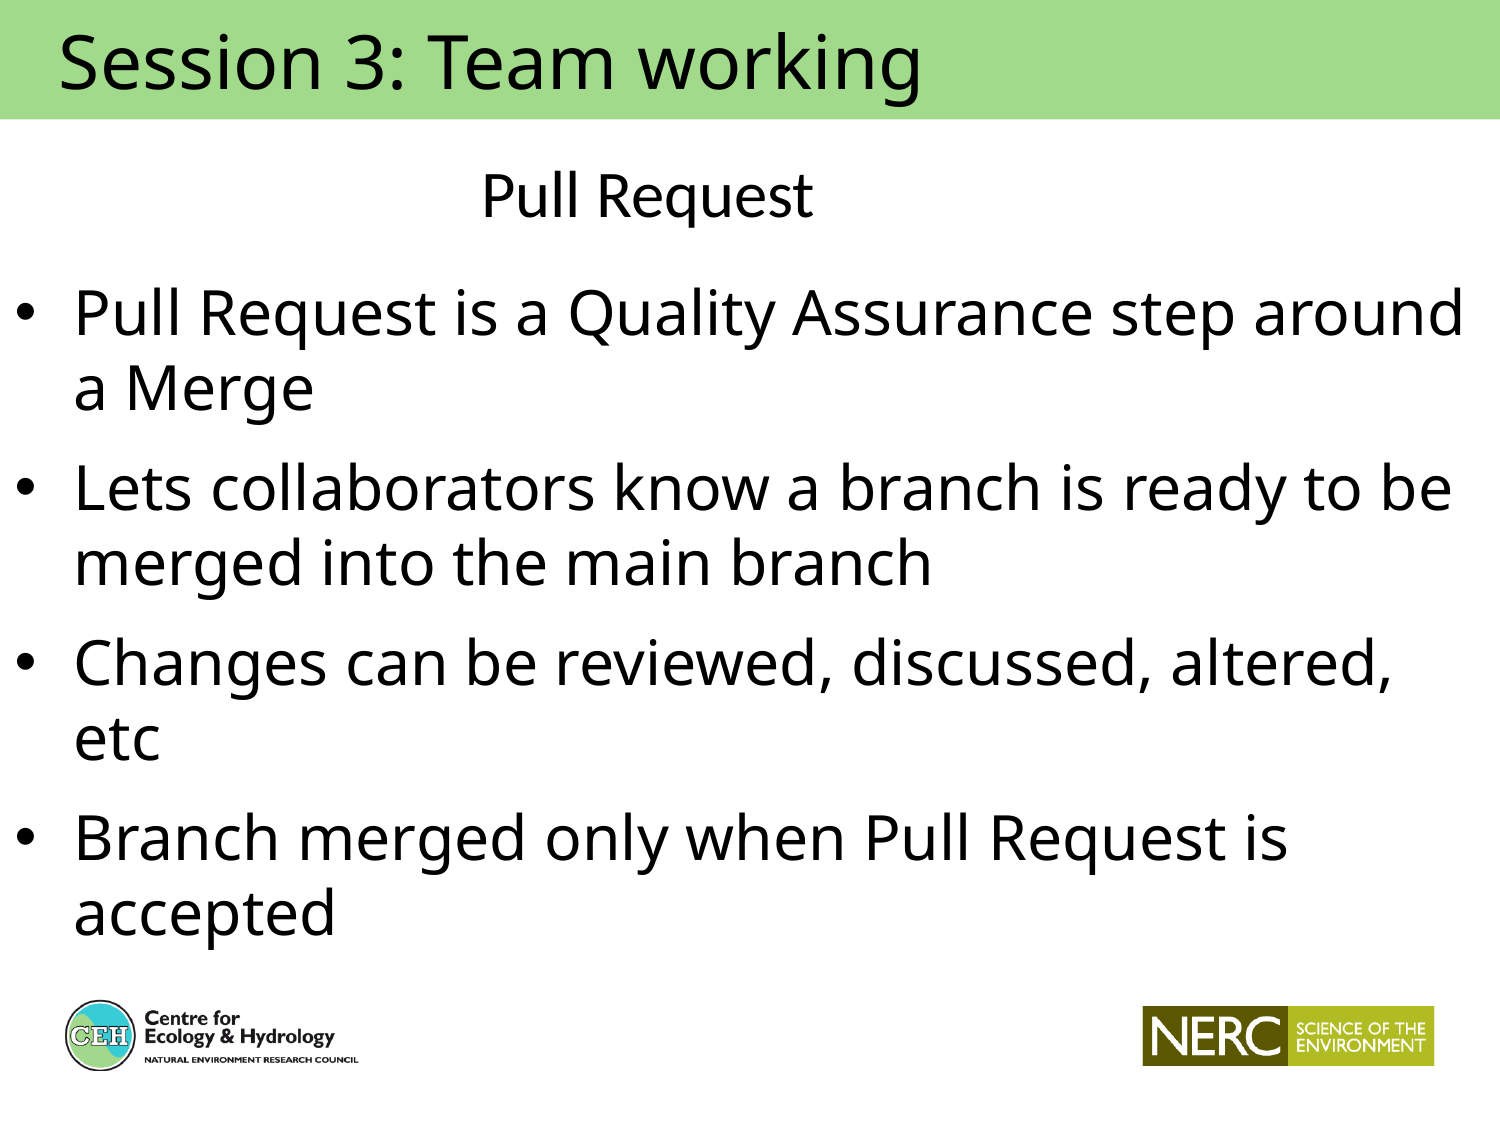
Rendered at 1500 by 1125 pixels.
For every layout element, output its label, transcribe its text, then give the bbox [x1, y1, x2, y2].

list Session 3: Team working [0, 0, 1500, 120]
text_box Pull Request [466, 143, 893, 239]
list Pull Request is a Quality Assurance step around a Merge Lets collaborators know a branch is ready to be merged into the main branch Changes can be reviewed, discussed, altered, etc Branch merged only when Pull Request is accepted [0, 226, 1500, 1097]
